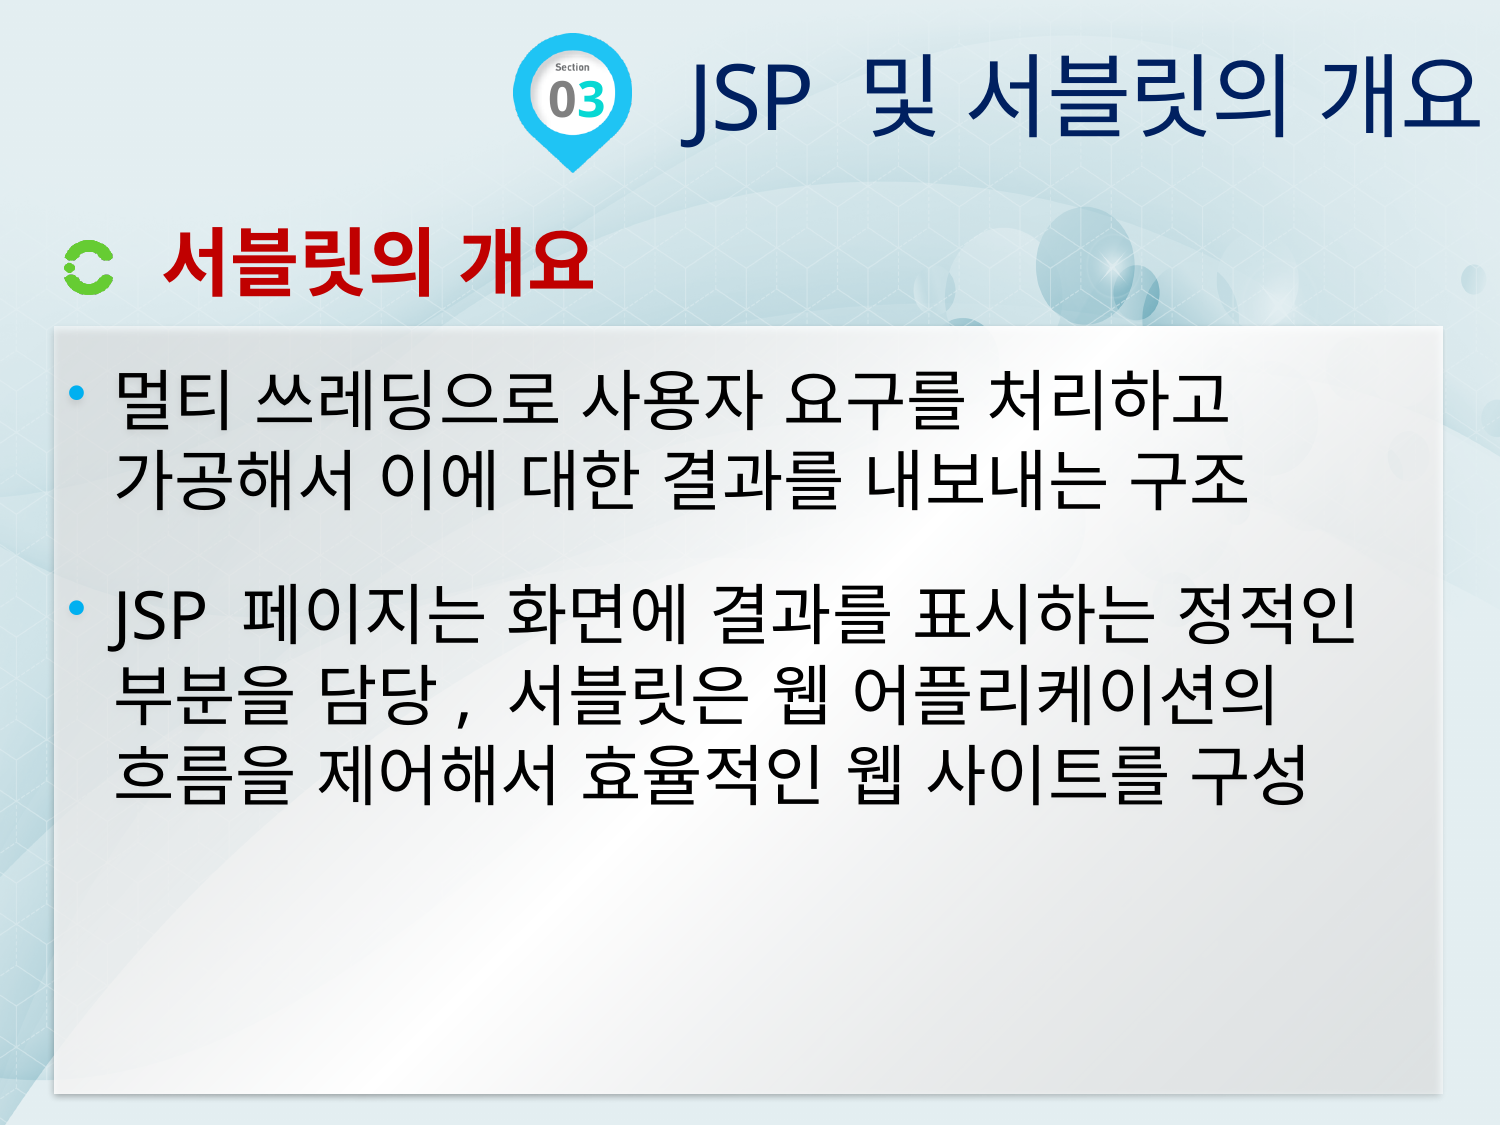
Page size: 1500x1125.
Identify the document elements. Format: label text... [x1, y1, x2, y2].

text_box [513, 33, 633, 173]
picture [64, 240, 113, 295]
text_box 서블릿의 개요 [147, 208, 612, 313]
title JSP 및 서블릿의 개요 [0, 0, 1500, 188]
list 멀티 쓰레딩으로 사용자 요구를 처리하고 가공해서 이에 대한 결과를 내보내는 구조 JSP 페이지는 화면에 결과를 표시하는 정적인 부분을 담당, 서블릿은 웹 어플리케이션의 흐름을 제어해서 효율적인 웹 사이트를 구성 [54, 326, 1443, 1094]
